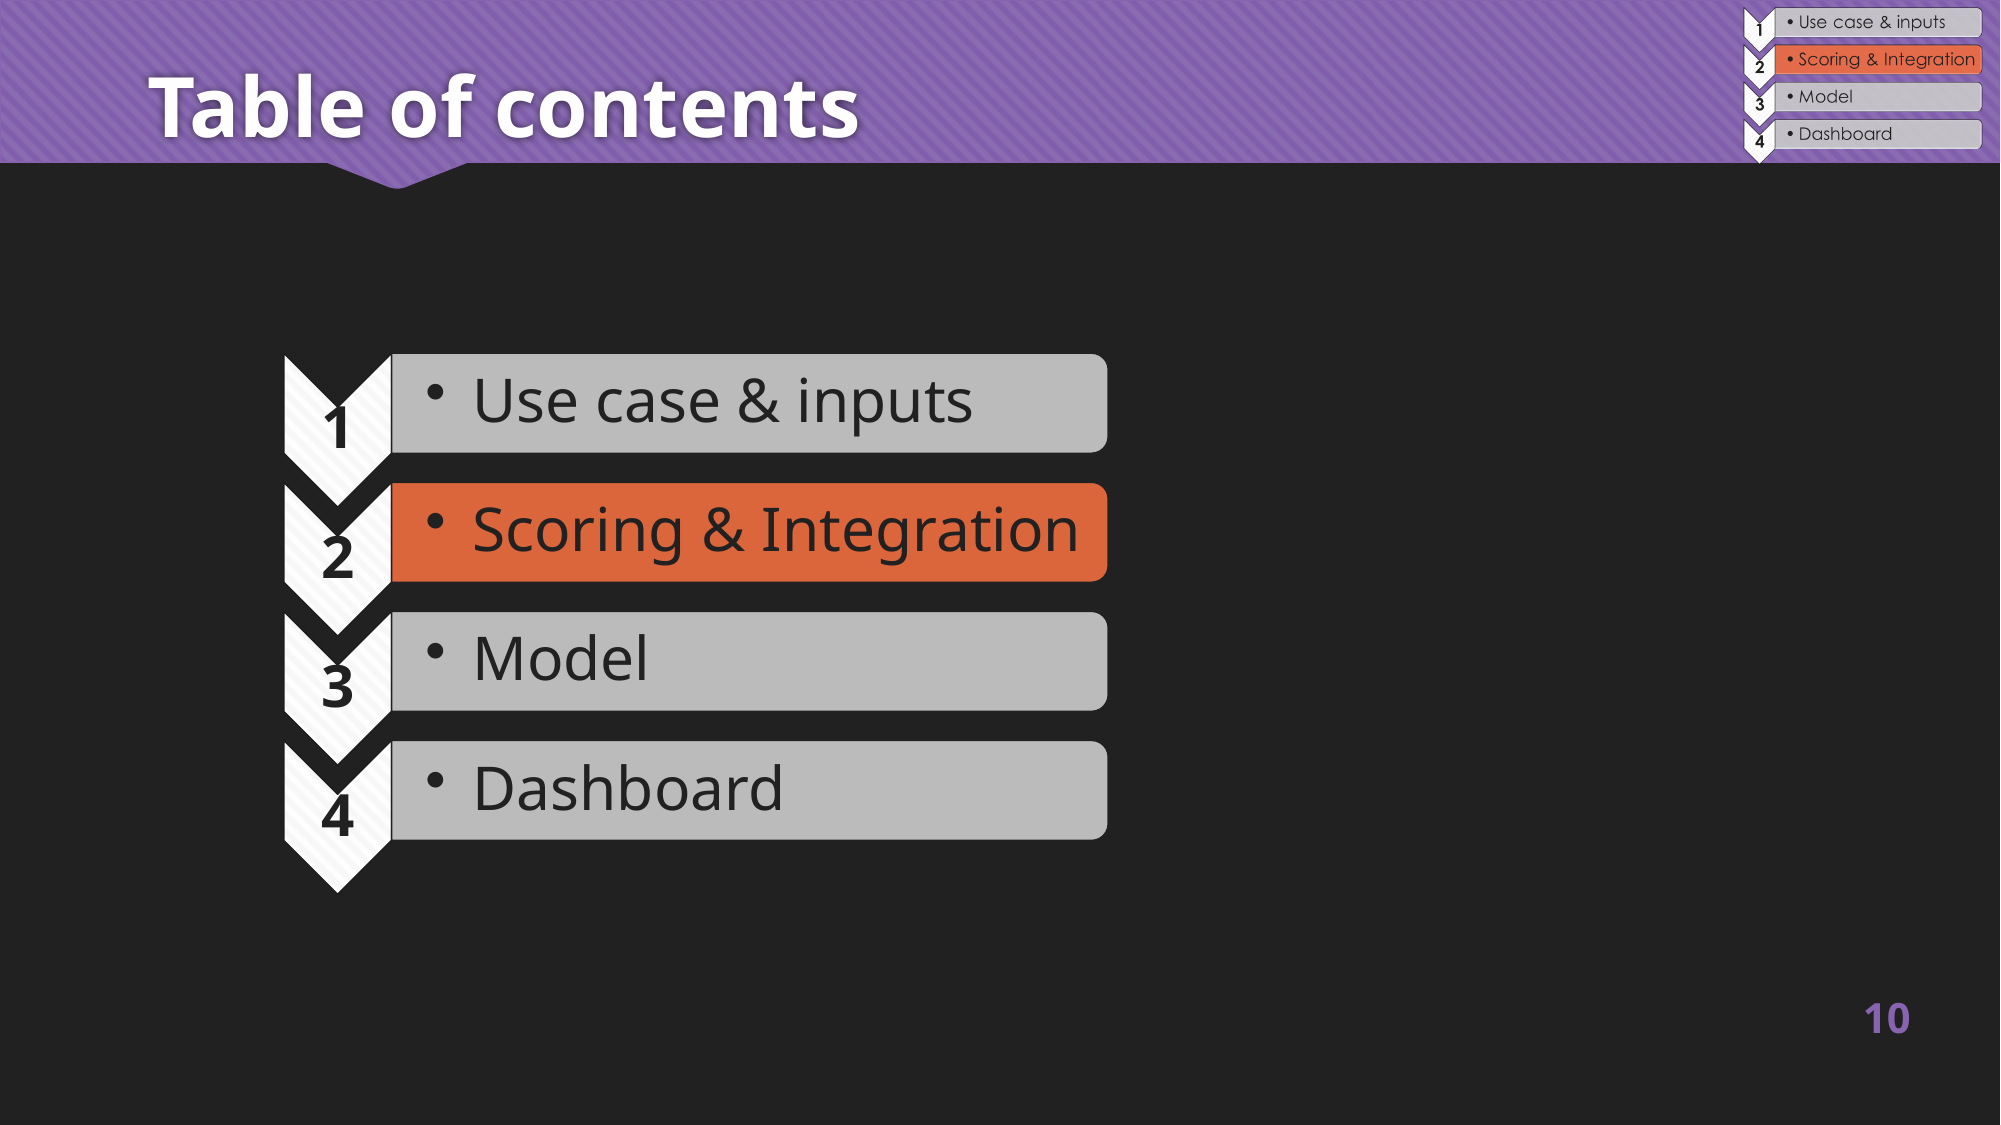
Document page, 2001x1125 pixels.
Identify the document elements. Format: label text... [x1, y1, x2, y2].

title Table of contents [132, 2, 1868, 162]
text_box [283, 352, 1109, 896]
picture [1743, 5, 1992, 166]
slide_number 10 [1751, 970, 1926, 1051]
